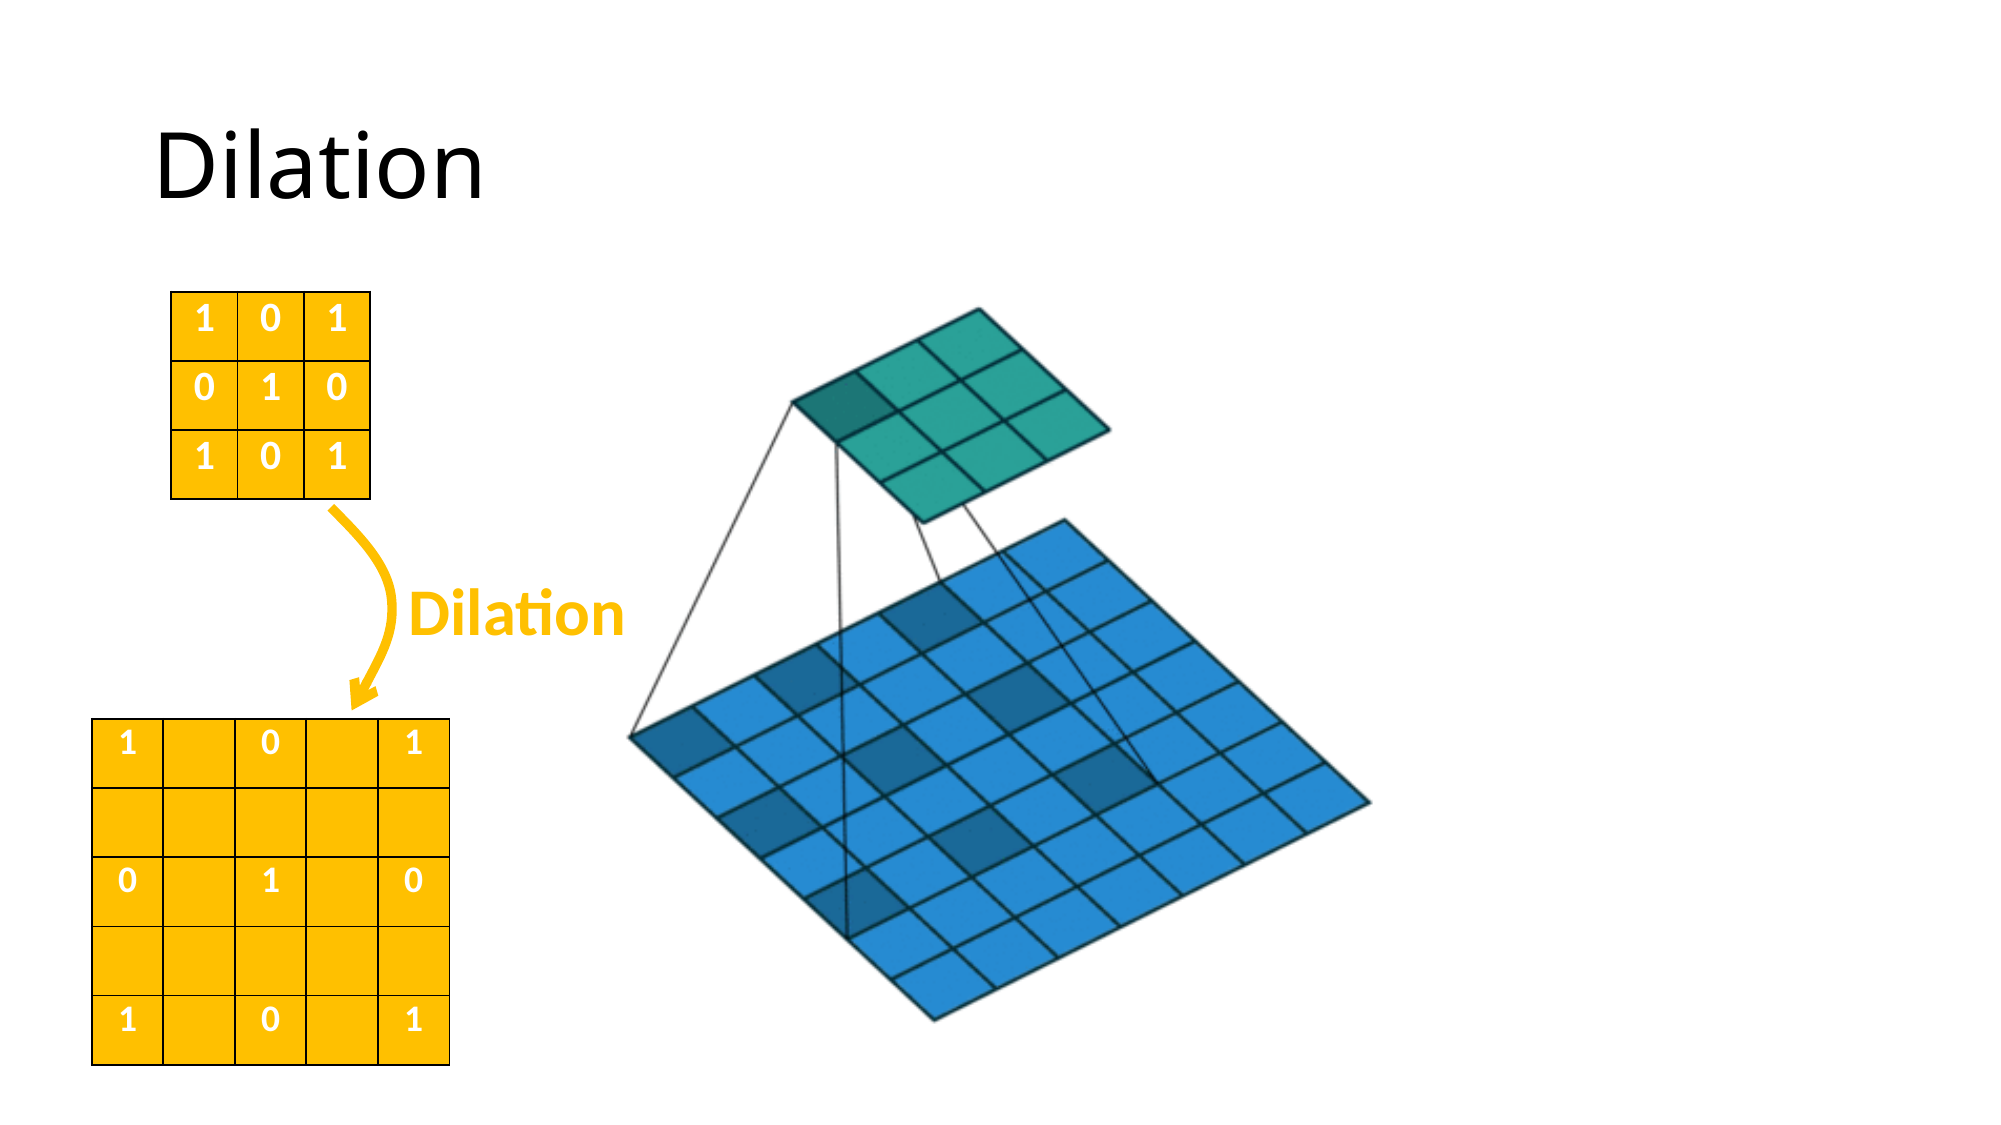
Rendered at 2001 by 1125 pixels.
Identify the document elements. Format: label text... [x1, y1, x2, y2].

table_header [164, 720, 234, 787]
table_cell 0 [305, 362, 369, 429]
table_cell [307, 996, 377, 1064]
table_cell [164, 789, 234, 856]
table_cell 0 [236, 996, 305, 1064]
table_cell 1 [172, 431, 237, 498]
table_cell [164, 858, 234, 926]
table_cell [93, 927, 162, 995]
table_header 1 [379, 720, 449, 787]
table_header 0 [236, 720, 305, 787]
table_cell [307, 927, 377, 995]
picture [585, 264, 1415, 1066]
table_cell [93, 789, 162, 856]
text_box Dilation [393, 560, 585, 656]
table_header 0 [238, 293, 303, 360]
table_cell 1 [305, 431, 369, 498]
table_cell 1 [93, 996, 162, 1064]
table_cell 1 [379, 996, 449, 1064]
table_cell 1 [238, 362, 303, 429]
table_cell 0 [238, 431, 303, 498]
table_cell [164, 996, 234, 1064]
table_cell [236, 927, 305, 995]
table_header 1 [305, 293, 369, 360]
table_header [307, 720, 377, 787]
table_cell 0 [93, 858, 162, 926]
table_cell [307, 789, 377, 856]
table_cell [379, 927, 449, 995]
title Dilation [137, 59, 1863, 278]
table_header 1 [172, 293, 237, 360]
table_header 1 [93, 720, 162, 787]
table_cell [307, 858, 377, 926]
table_cell 1 [236, 858, 305, 926]
table_cell [379, 789, 449, 856]
table_cell [236, 789, 305, 856]
table_cell [164, 927, 234, 995]
text_box [330, 506, 393, 711]
table_cell 0 [172, 362, 237, 429]
table_cell 0 [379, 858, 449, 926]
